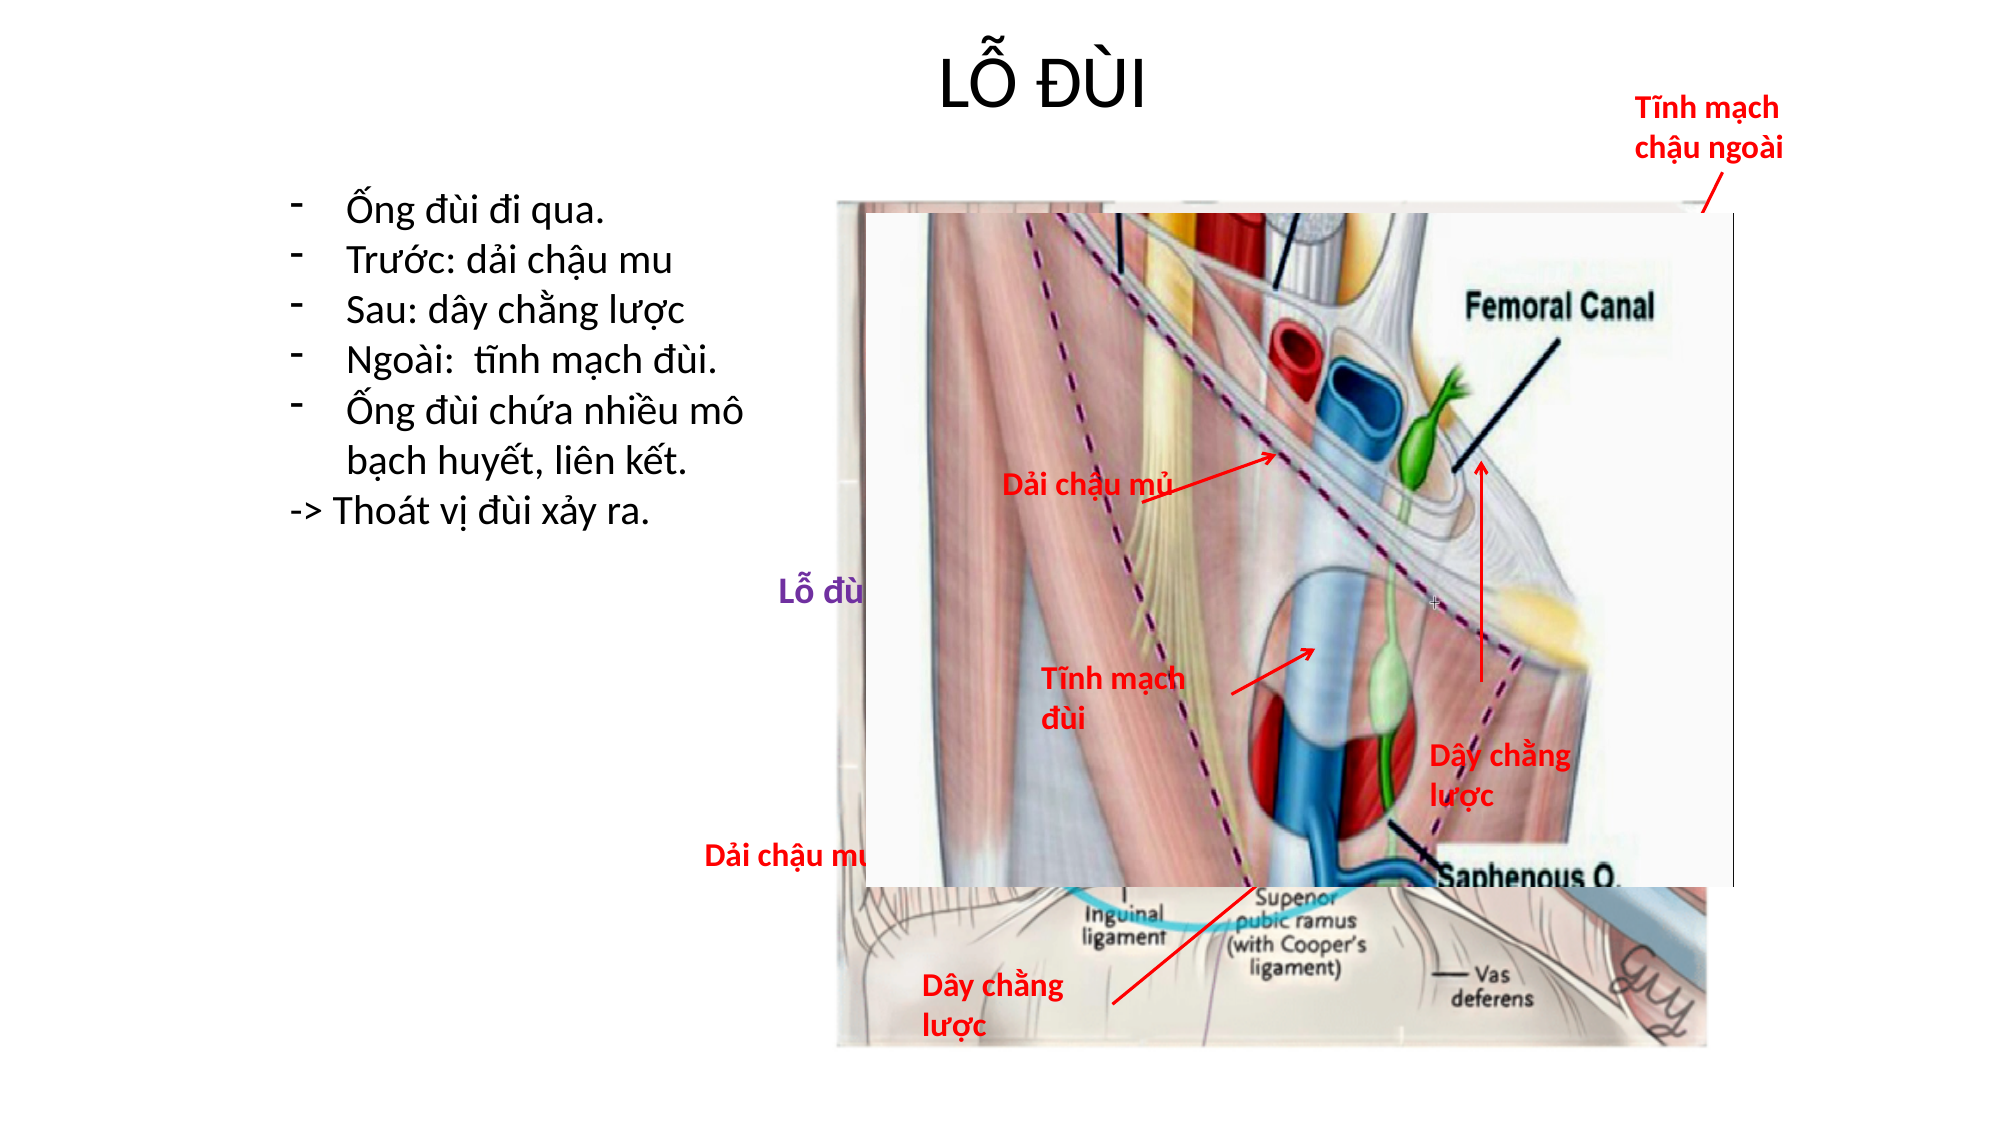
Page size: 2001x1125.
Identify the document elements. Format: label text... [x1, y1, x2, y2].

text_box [1231, 648, 1316, 695]
text_box Ống đùi đi qua. Trước: dải chậu mu Sau: dây chằng lược Ngoài: tĩnh mạch đùi. Ống đùi chứa nhiều mô bạch huyết, liên kết. -> Thoát vị đùi xảy ra. [274, 174, 800, 590]
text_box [1141, 454, 1277, 503]
text_box Lỗ đùi [763, 558, 830, 619]
text_box Tĩnh mạch chậu ngoài [1619, 77, 1826, 173]
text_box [1112, 887, 1300, 1005]
text_box Dải chậu mu [689, 825, 830, 881]
text_box LỖ ĐÙI [524, 24, 1563, 130]
picture [830, 199, 1734, 1057]
